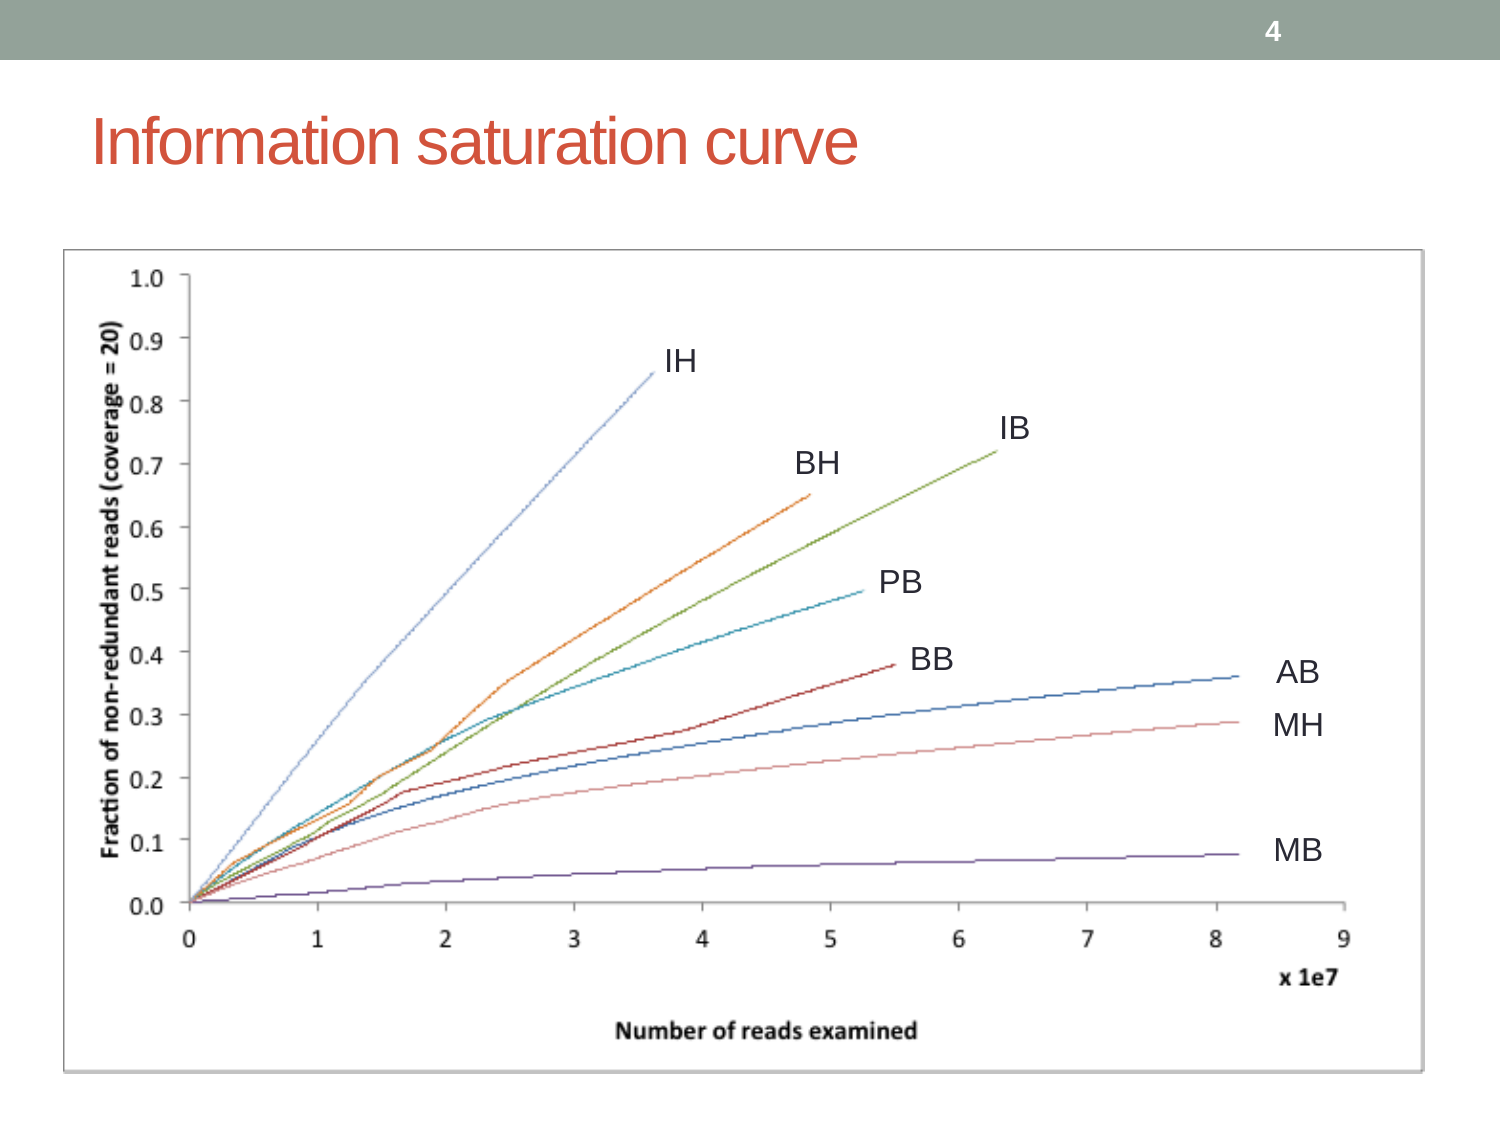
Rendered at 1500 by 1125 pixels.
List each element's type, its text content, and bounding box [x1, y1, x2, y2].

slide_number 4 [1250, 3, 1425, 57]
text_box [63, 249, 1426, 1075]
title Information saturation curve [75, 56, 1425, 220]
